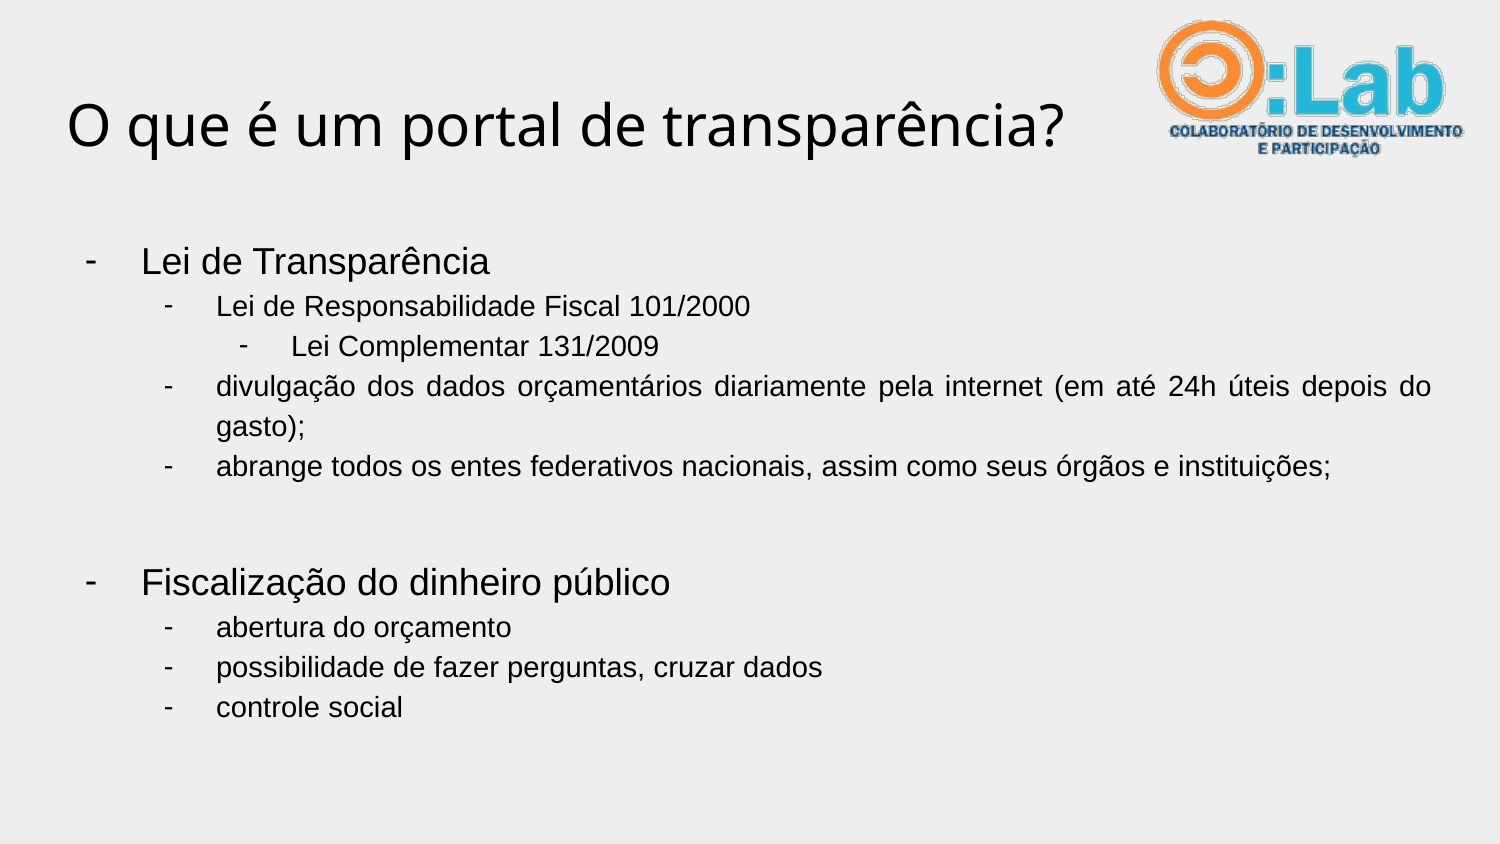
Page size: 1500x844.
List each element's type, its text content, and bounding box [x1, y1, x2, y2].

list Lei de Transparência Lei de Responsabilidade Fiscal 101/2000 Lei Complementar 131/2009 divulgação dos dados orçamentários diariamente pela internet (em até 24h úteis depois do gasto); abrange todos os entes federativos nacionais, assim como seus órgãos e instituições; Fiscalização do dinheiro público abertura do orçamento possibilidade de fazer perguntas, cruzar dados controle social [51, 215, 1449, 750]
picture [1155, 18, 1469, 162]
title O que é um portal de transparência? [51, 72, 1152, 167]
